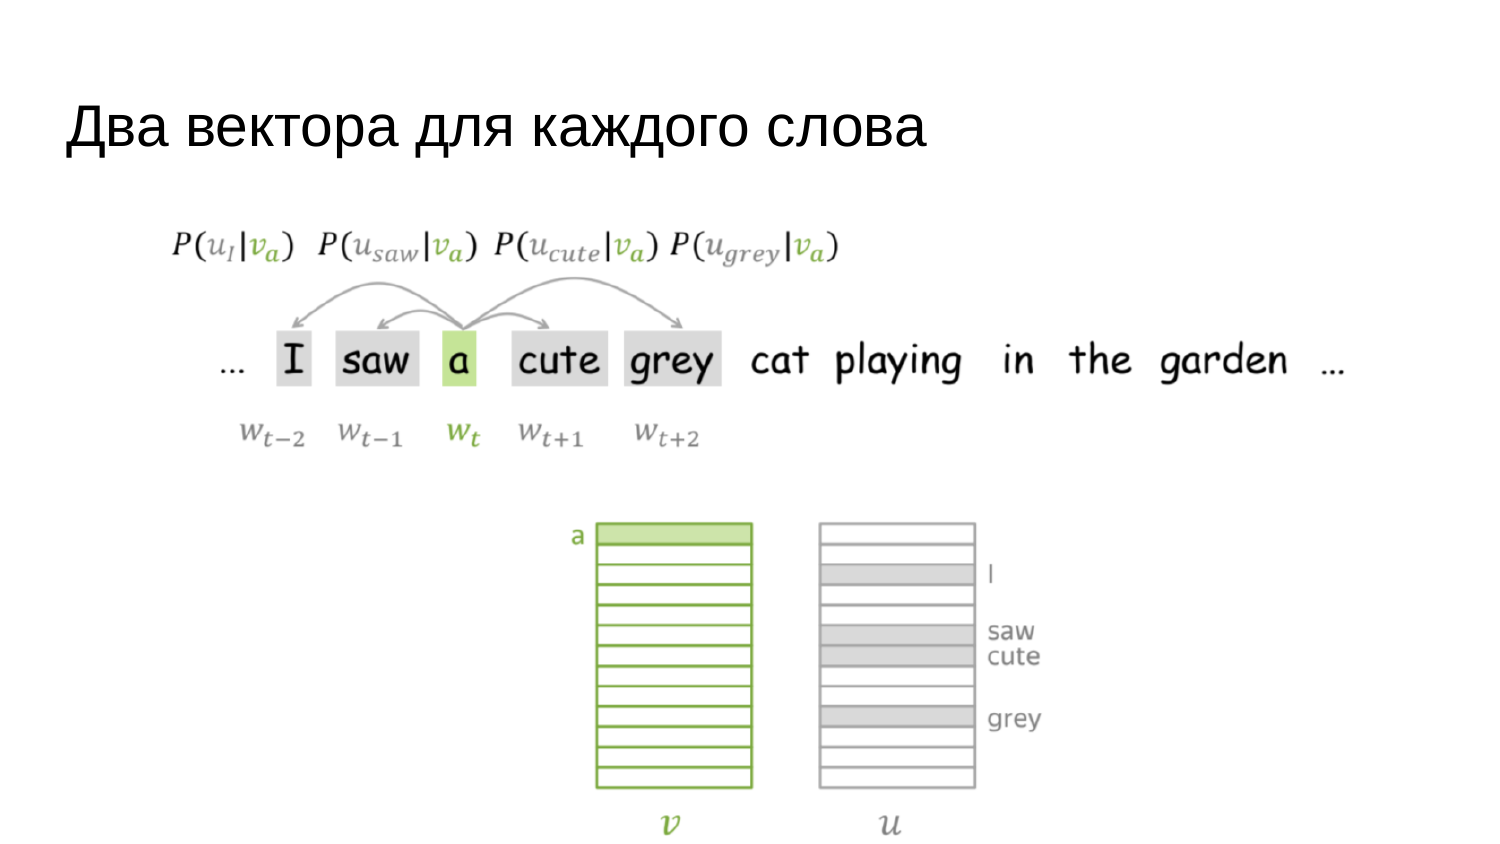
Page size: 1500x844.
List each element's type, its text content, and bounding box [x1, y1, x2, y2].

title Два вектора для каждого слова [51, 72, 1449, 167]
picture [160, 216, 1353, 844]
